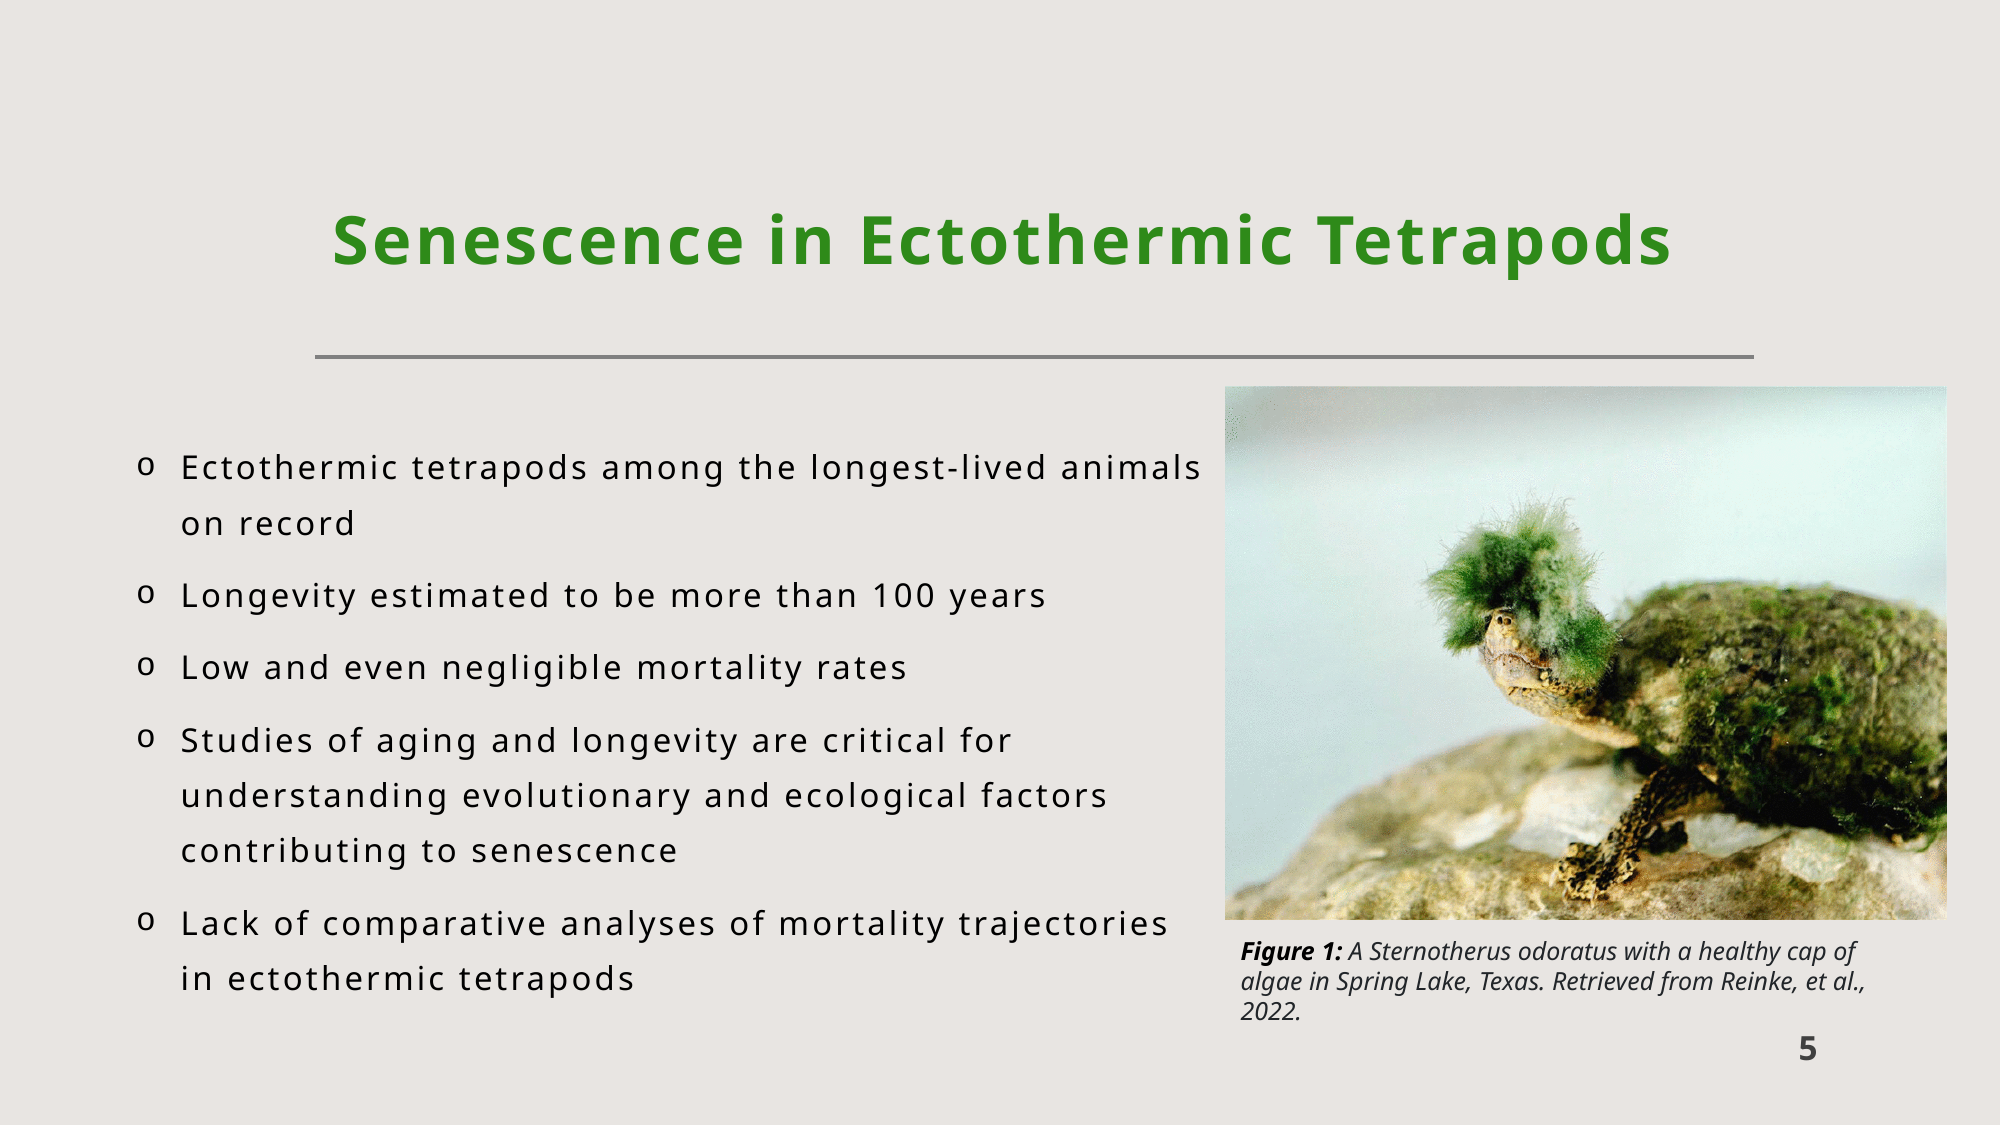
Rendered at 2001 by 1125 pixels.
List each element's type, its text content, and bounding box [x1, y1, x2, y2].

picture [1225, 386, 1947, 920]
list Ectothermic tetrapods among the longest-lived animals on record Longevity estimated to be more than 100 years Low and even negligible mortality rates Studies of aging and longevity are critical for understanding evolutionary and ecological factors contributing to senescence Lack of comparative analyses of mortality trajectories in ectothermic tetrapods [118, 413, 1226, 1013]
slide_number 5 [1780, 1012, 1976, 1088]
title Senescence in Ectothermic Tetrapods [315, 72, 1754, 294]
text_box Figure 1: A Sternotherus odoratus with a healthy cap of algae in Spring Lake, Texas. Retrieved from Reinke, et al., 2022. [1225, 927, 1933, 1033]
